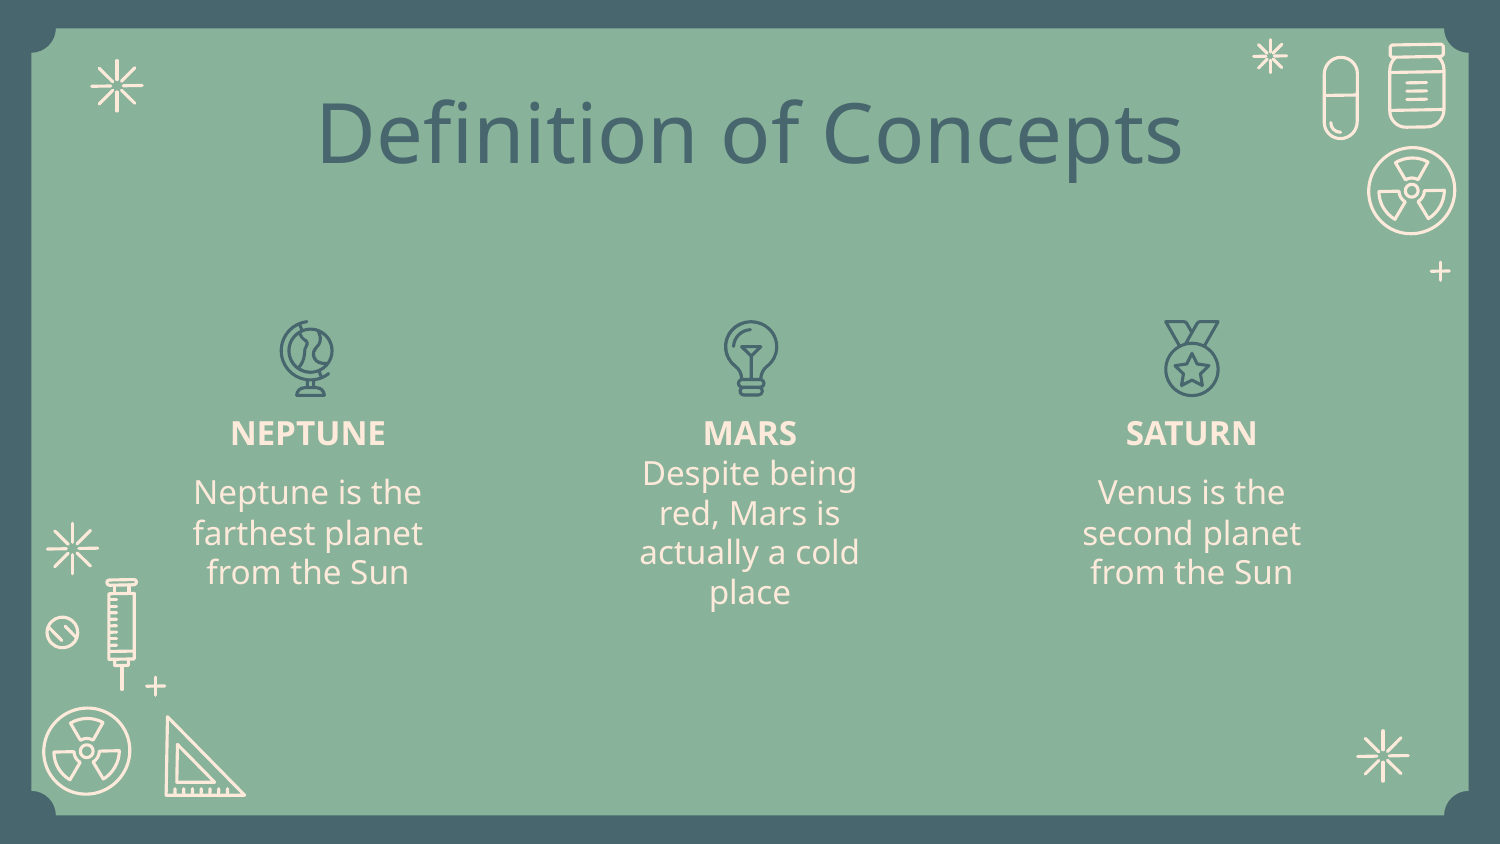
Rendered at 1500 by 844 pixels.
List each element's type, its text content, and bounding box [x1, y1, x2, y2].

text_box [1161, 319, 1223, 398]
subtitle SATURN [1040, 409, 1344, 456]
text_box [279, 320, 334, 397]
subtitle Venus is the second planet from the Sun [1040, 464, 1344, 599]
subtitle NEPTUNE [156, 409, 460, 456]
subtitle MARS [598, 409, 902, 456]
title Definition of Concepts [208, 88, 1292, 172]
subtitle Despite being red, Mars is actually a cold place [598, 464, 902, 599]
subtitle Neptune is the farthest planet from the Sun [156, 464, 460, 599]
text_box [720, 319, 783, 397]
